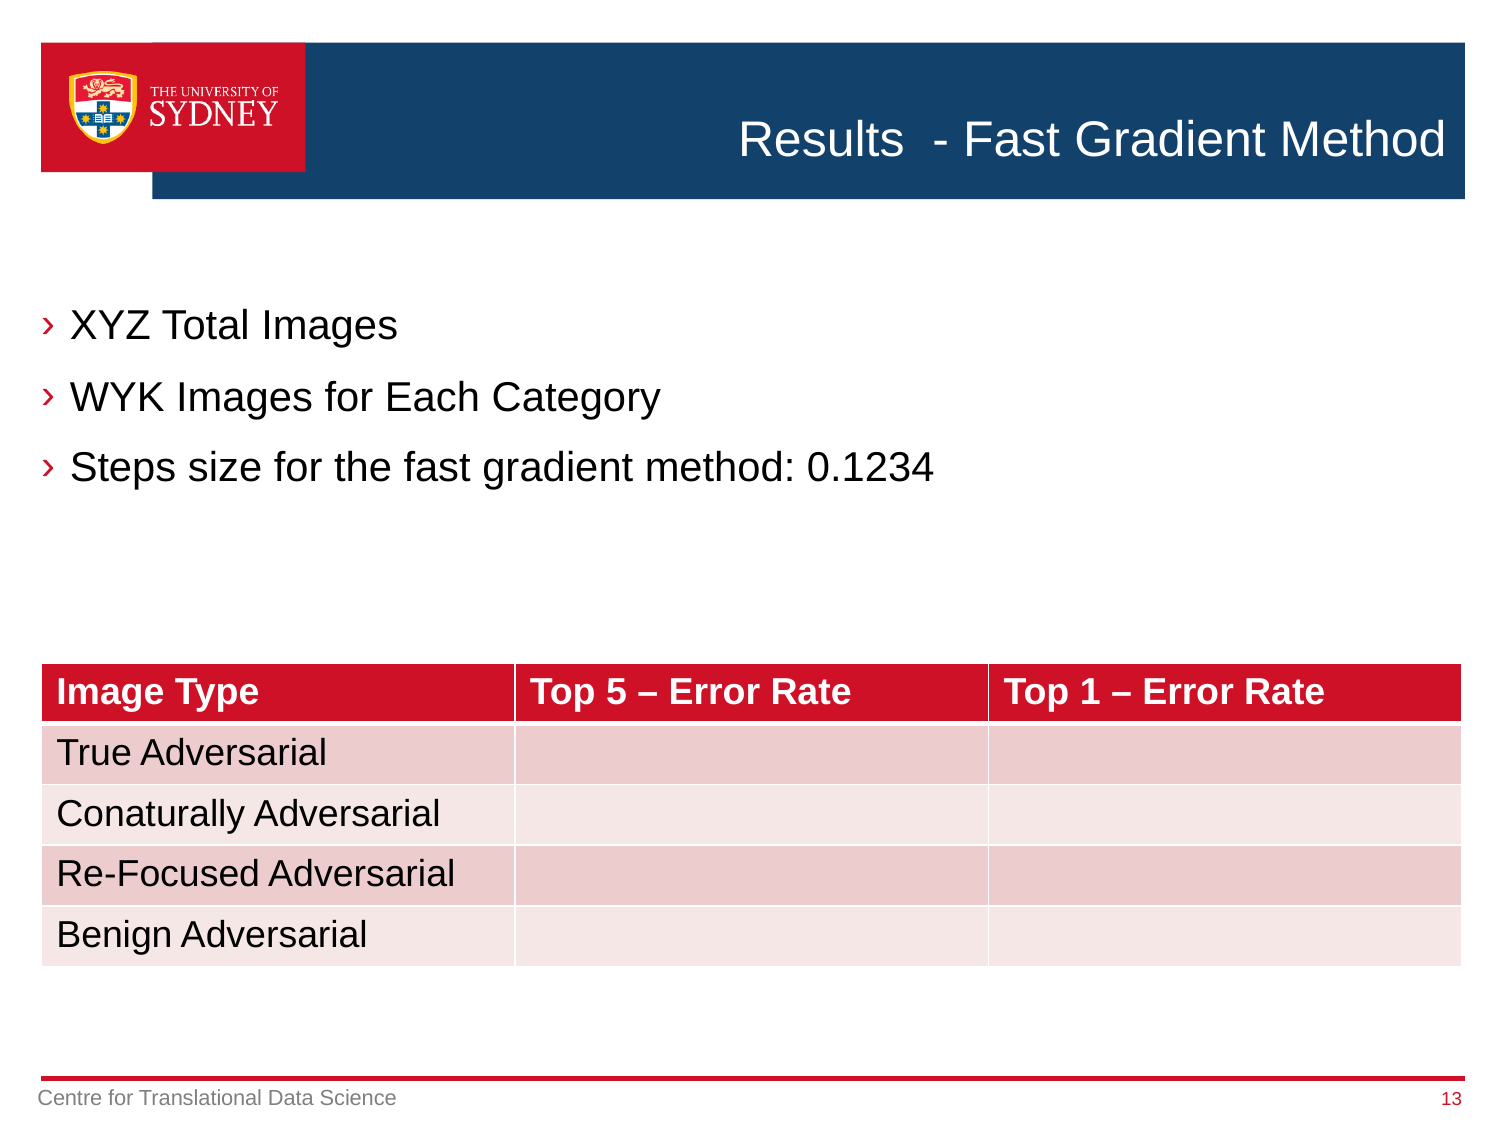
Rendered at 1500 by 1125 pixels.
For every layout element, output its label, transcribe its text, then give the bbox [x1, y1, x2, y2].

slide_number 13 [1421, 1080, 1463, 1116]
title Results - Fast Gradient Method [304, 70, 1463, 175]
picture [69, 71, 278, 144]
text_box XYZ Total Images WYK Images for Each Category Steps size for the fast gradient method: 0.1234 [41, 290, 1463, 1059]
